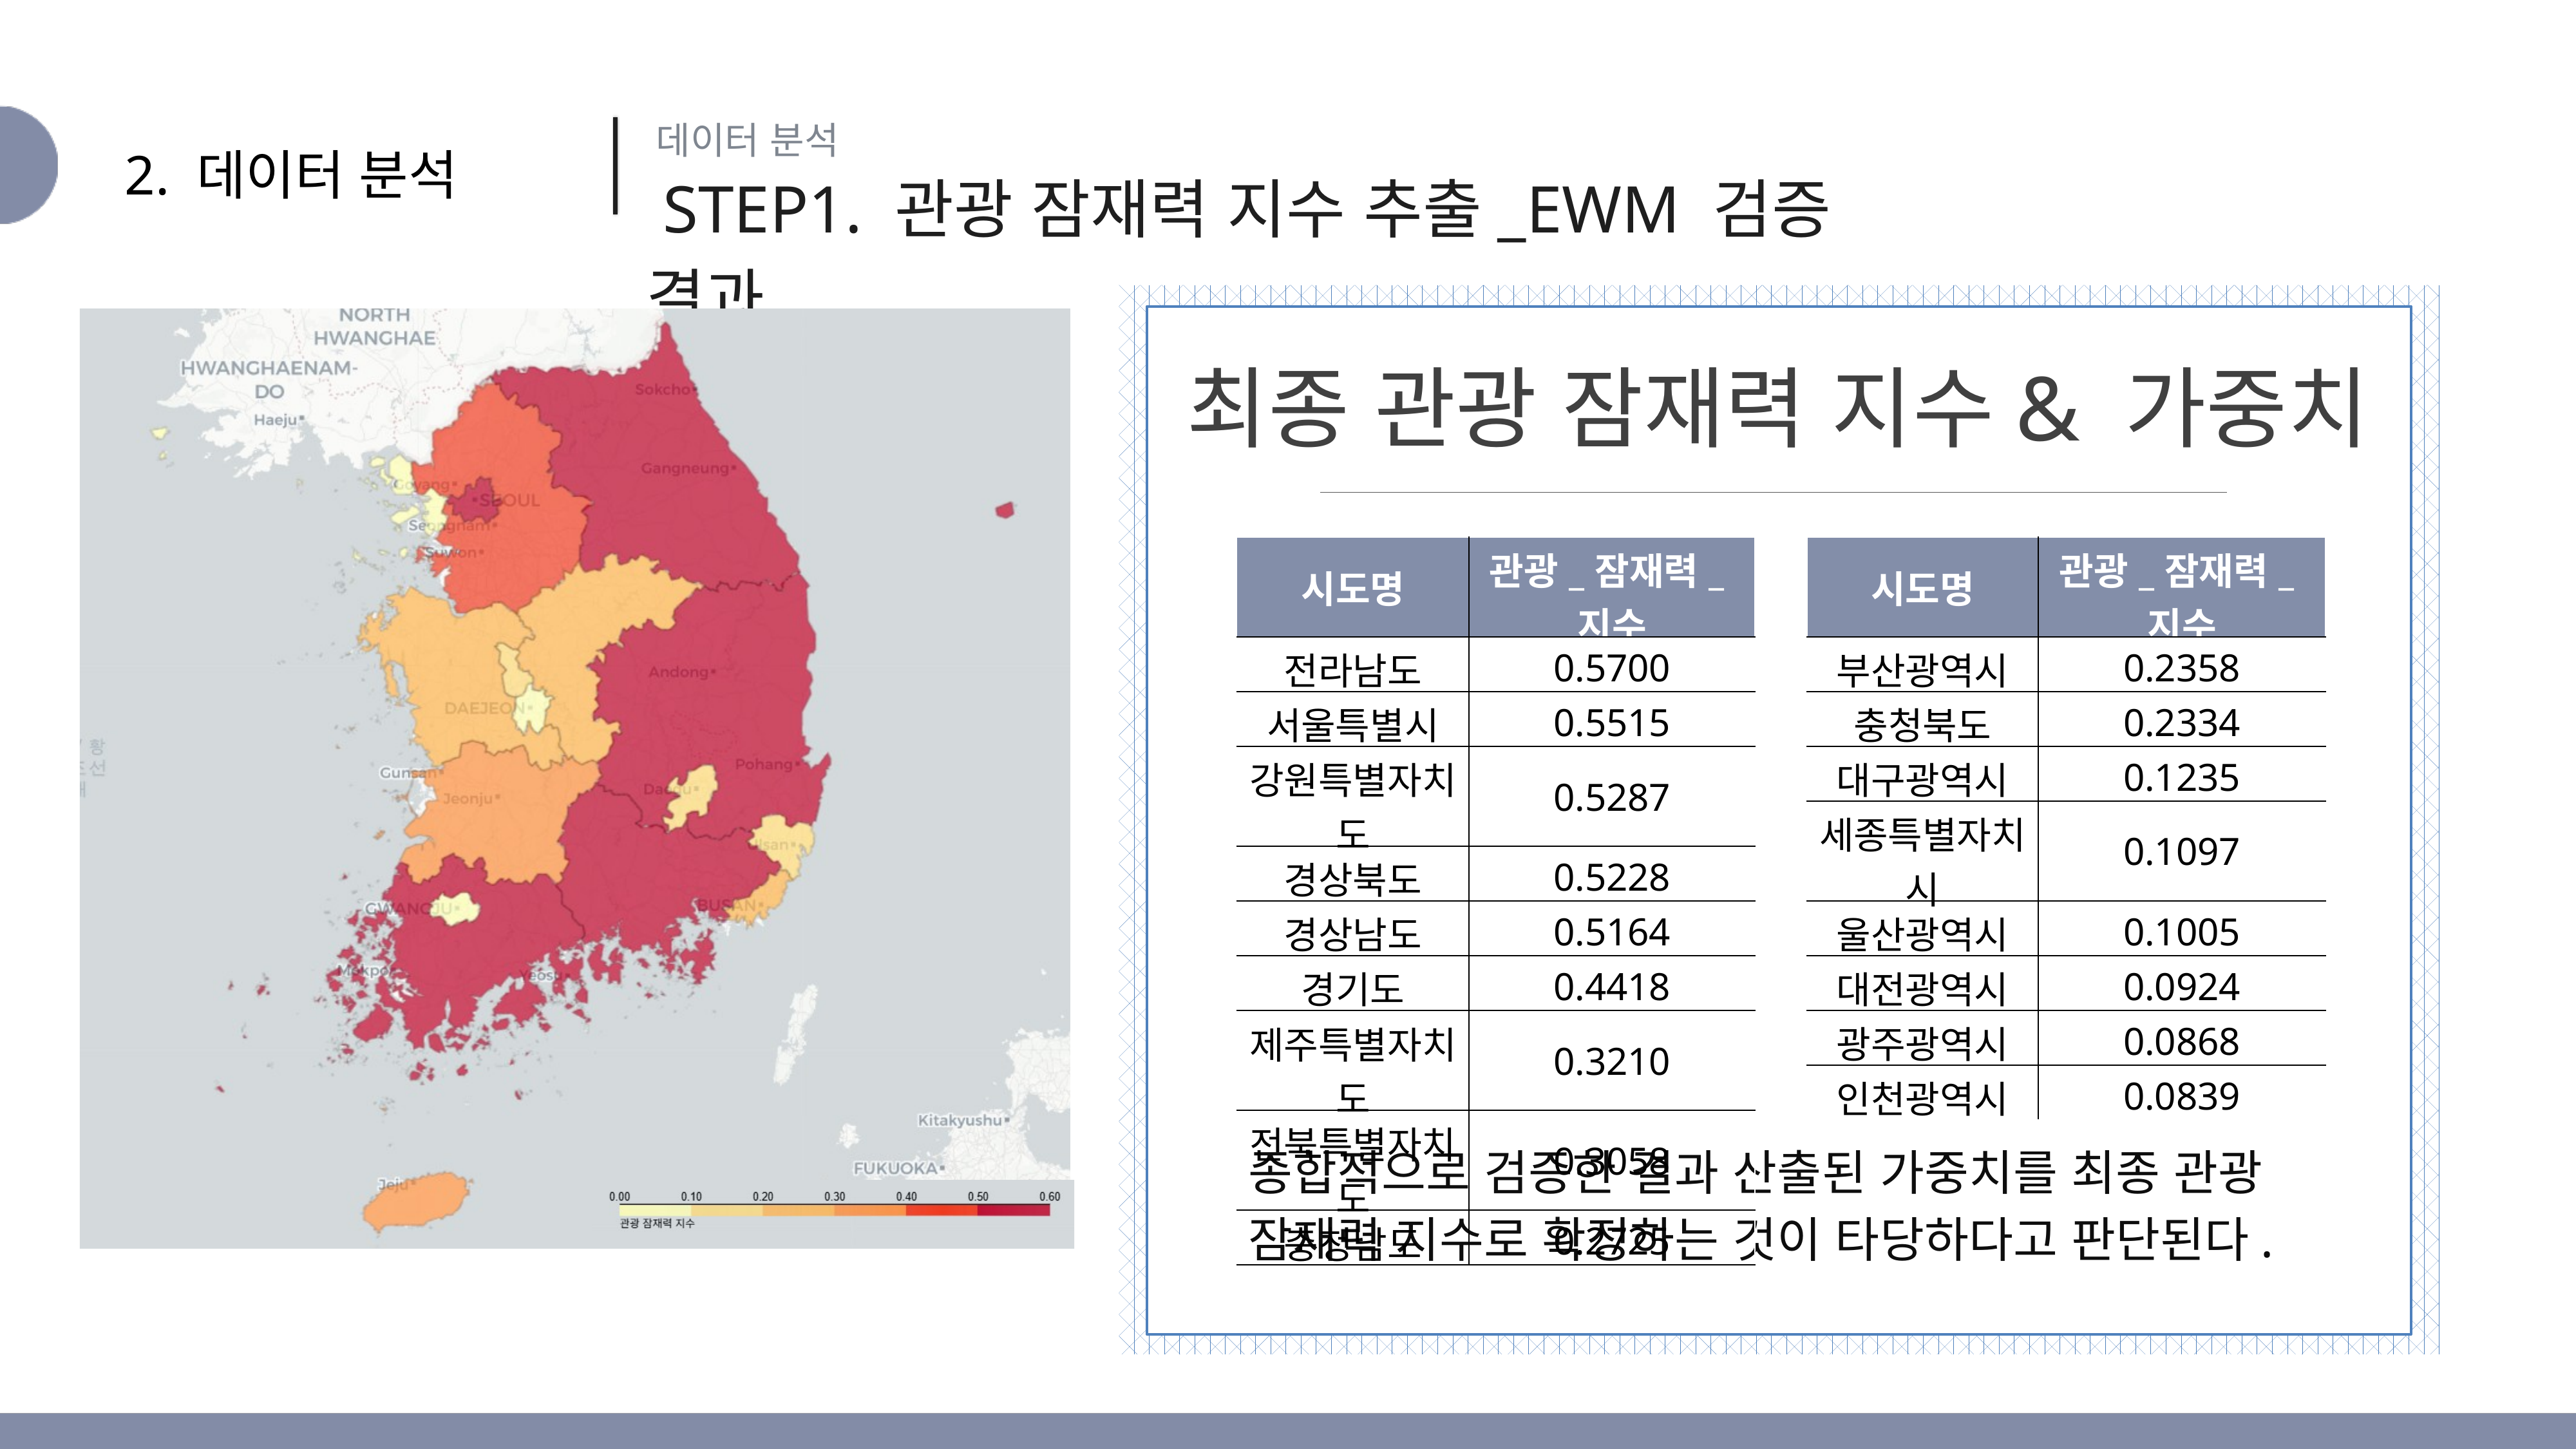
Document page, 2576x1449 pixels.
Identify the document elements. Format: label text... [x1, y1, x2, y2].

table_cell 0.3058 [1470, 1111, 1754, 1209]
table_cell 부산광역시 [1808, 638, 2038, 691]
table_cell 0.5287 [1470, 747, 1754, 846]
table_cell 0.2334 [2039, 692, 2325, 746]
text_box [1146, 305, 2412, 1336]
table_header 시도명 [1237, 538, 1468, 636]
table_header 시도명 [1808, 538, 2038, 636]
table_cell 광주광역시 [1808, 1011, 2038, 1065]
table_cell 대전광역시 [1808, 956, 2038, 1010]
text_box [1117, 284, 2441, 1356]
table_cell 0.2725 [1470, 1211, 1754, 1264]
table_cell 0.1097 [2039, 802, 2325, 900]
table_cell 제주특별자치도 [1237, 1011, 1468, 1110]
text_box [79, 308, 1075, 1249]
table_cell 경상남도 [1237, 902, 1468, 955]
table_cell 0.0924 [2039, 956, 2325, 1010]
table_cell 대구광역시 [1808, 747, 2038, 800]
table_cell 0.4418 [1470, 956, 1754, 1010]
table_header 관광_잠재력_지수 [1470, 538, 1754, 636]
table_cell 경상북도 [1237, 847, 1468, 900]
table_cell 0.5700 [1470, 638, 1754, 691]
table_cell 0.5515 [1470, 692, 1754, 746]
table_cell 인천광역시 [1808, 1066, 2038, 1119]
table_cell 0.0839 [2039, 1066, 2325, 1119]
picture [0, 1412, 2576, 1449]
text_box 데이터 분석 [647, 104, 993, 151]
table_cell 충청남도 [1237, 1211, 1468, 1264]
table_cell 서울특별시 [1237, 692, 1468, 746]
text_box 종합적으로 검증한 결과 산출된 가중치를 최종 관광 잠재력 지수로 확정하는 것이 타당하다고 판단된다. [1238, 1128, 2325, 1305]
table_cell 울산광역시 [1808, 902, 2038, 955]
text_box 최종 관광 잠재력 지수& 가중치 [1177, 348, 2379, 464]
picture [0, 104, 61, 227]
text_box 2. 데이터 분석 [115, 126, 551, 202]
table_cell 세종특별자치시 [1808, 802, 2038, 900]
table_cell 0.3210 [1470, 1011, 1754, 1110]
table_cell 0.2358 [2039, 638, 2325, 691]
table_cell 충청북도 [1808, 692, 2038, 746]
table_header 관광_잠재력_지수 [2039, 538, 2325, 636]
table_cell 0.1235 [2039, 747, 2325, 800]
table_cell 전북특별자치도 [1237, 1111, 1468, 1209]
text_box STEP1. 관광 잠재력 지수 추출_EWM 검증 결과 [636, 151, 1924, 273]
picture [612, 113, 619, 220]
table_cell 경기도 [1237, 956, 1468, 1010]
table_cell 강원특별자치도 [1237, 747, 1468, 846]
table_cell 전라남도 [1237, 638, 1468, 691]
table_cell 0.1005 [2039, 902, 2325, 955]
table_cell 0.5228 [1470, 847, 1754, 900]
table_cell 0.0868 [2039, 1011, 2325, 1065]
table_cell 0.5164 [1470, 902, 1754, 955]
